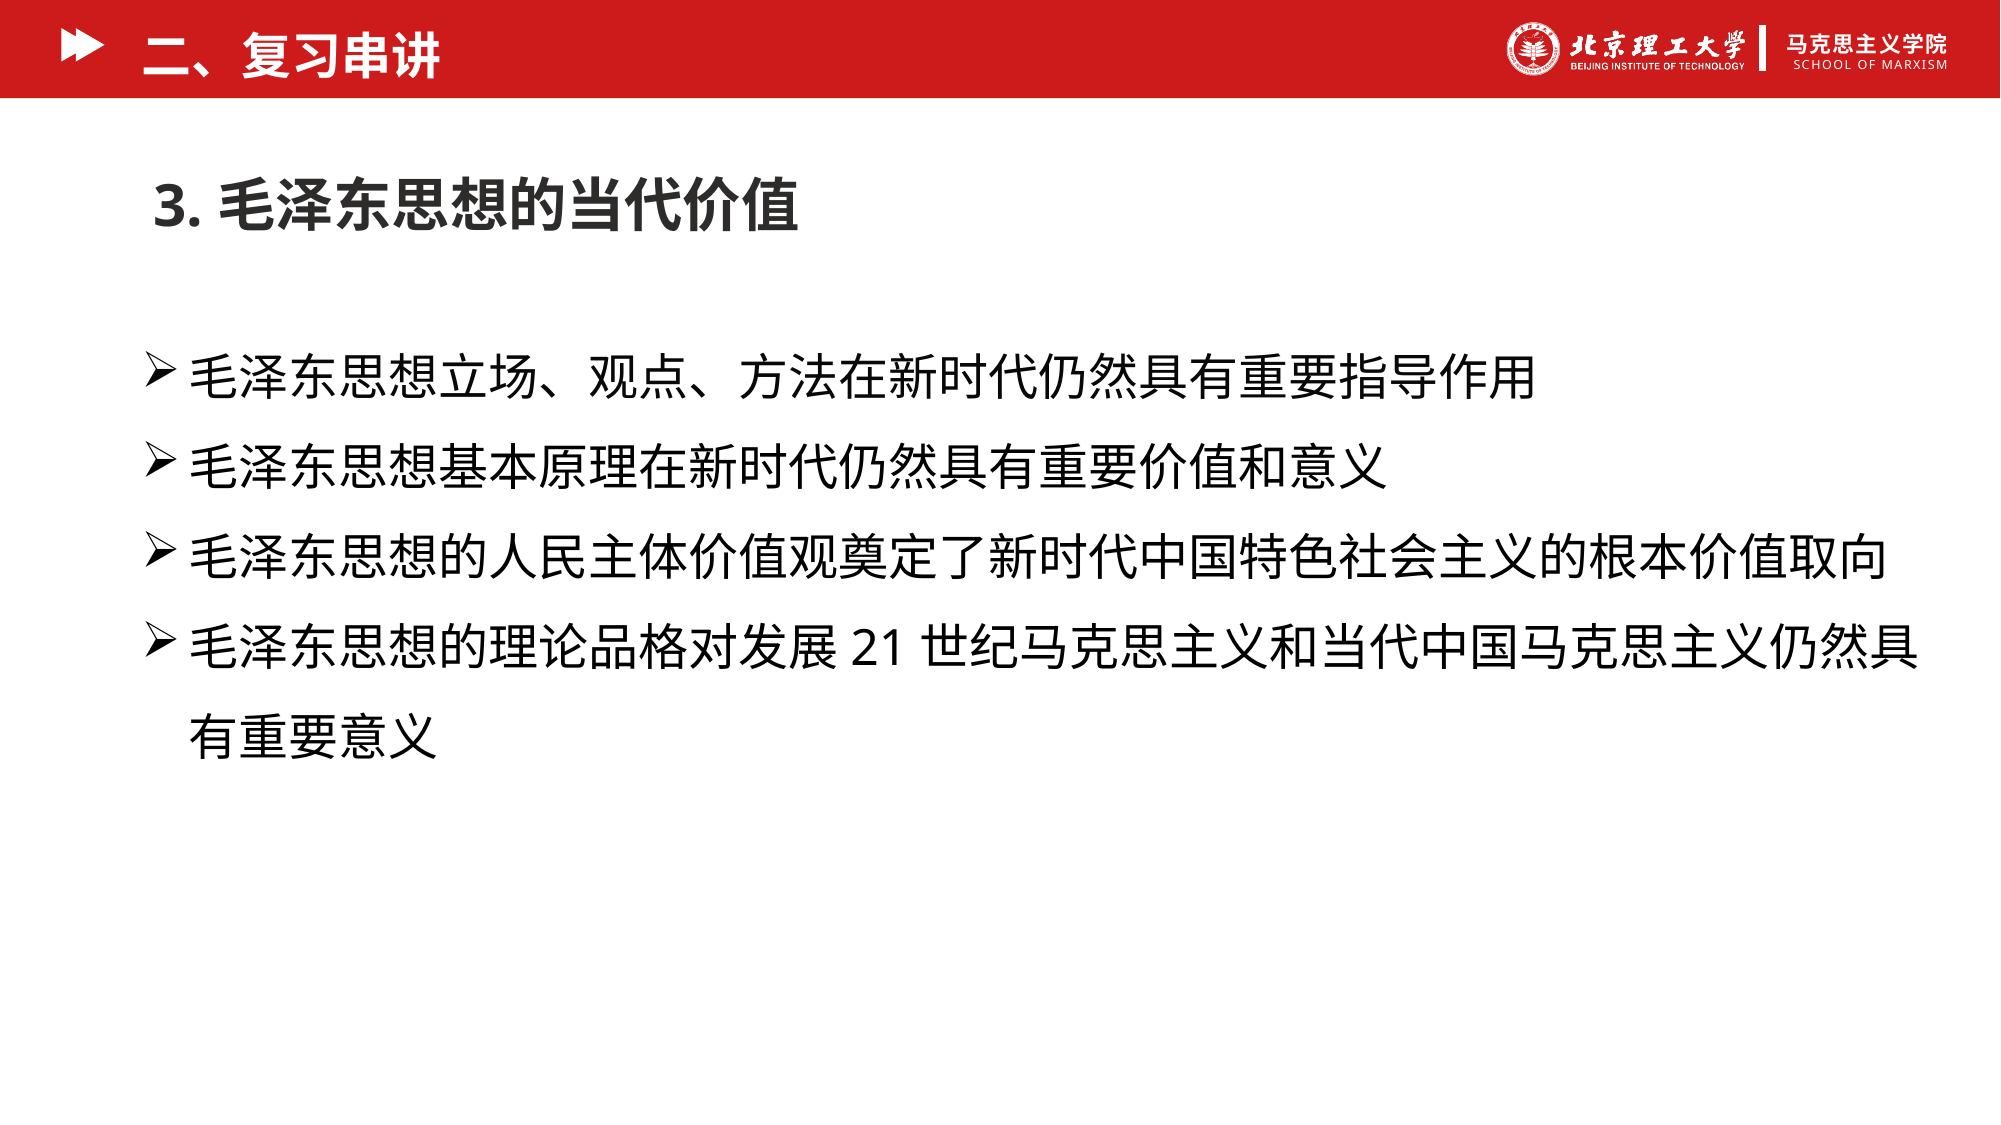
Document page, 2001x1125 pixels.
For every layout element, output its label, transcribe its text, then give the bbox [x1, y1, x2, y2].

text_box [1763, 24, 1961, 80]
text_box 二、复习串讲 [126, 0, 1313, 92]
text_box [0, 0, 2000, 99]
text_box [60, 26, 107, 64]
text_box 毛泽东思想立场、观点、方法在新时代仍然具有重要指导作用 毛泽东思想基本原理在新时代仍然具有重要价值和意义 毛泽东思想的人民主体价值观奠定了新时代中国特色社会主义的根本价值取向 毛泽东思想的理论品格对发展21世纪马克思主义和当代中国马克思主义仍然具有重要意义 [126, 308, 1950, 773]
picture [1491, 9, 1763, 86]
text_box 3.毛泽东思想的当代价值 [0, 160, 1000, 246]
